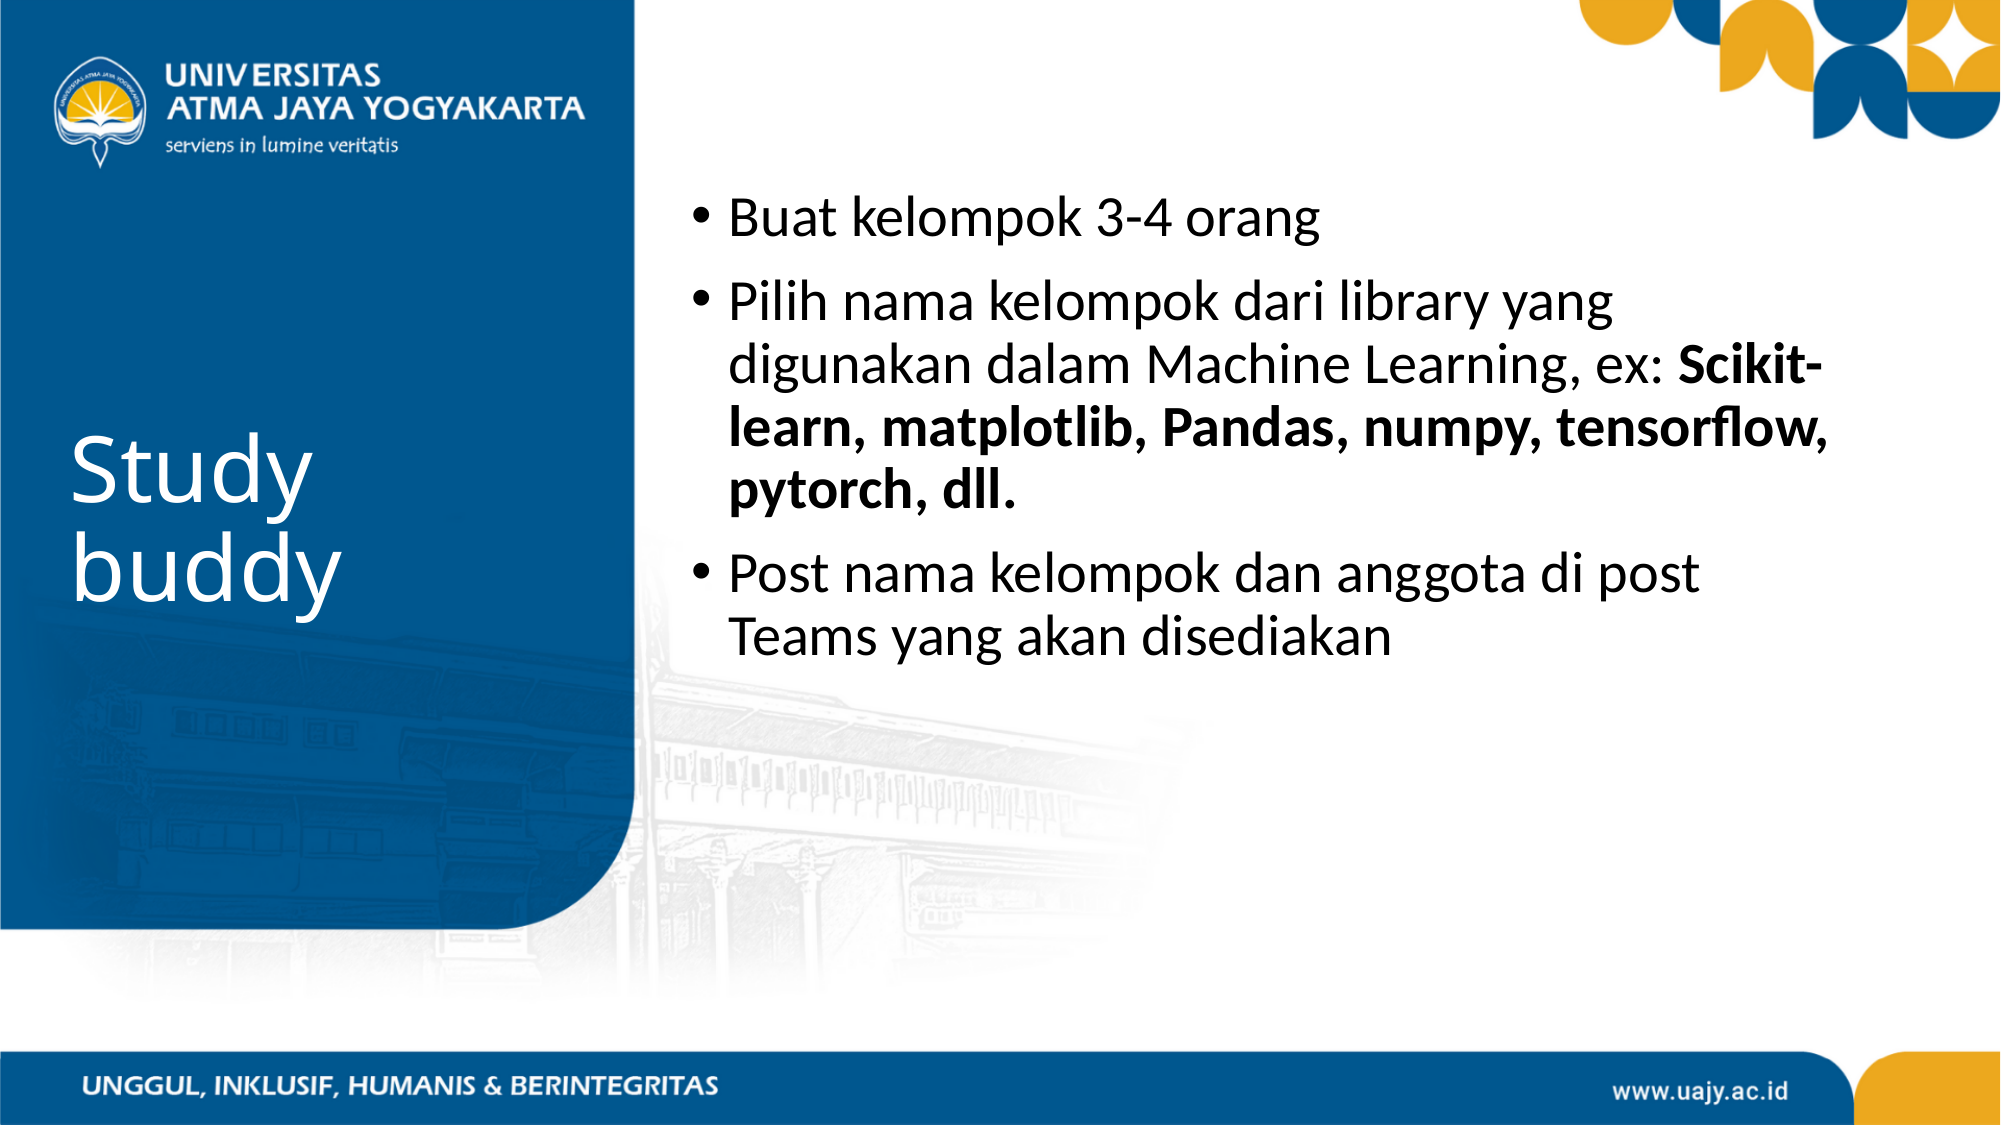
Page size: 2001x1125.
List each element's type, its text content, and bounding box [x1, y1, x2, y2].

title Study buddy [54, 369, 574, 677]
picture [0, 0, 2001, 1125]
list Buat kelompok 3-4 orang Pilih nama kelompok dari library yang digunakan dalam Machine Learning, ex: Scikit-learn, matplotlib, Pandas, numpy, tensorflow, pytorch, dll. Post nama kelompok dan anggota di post Teams yang akan disediakan [676, 178, 1868, 997]
